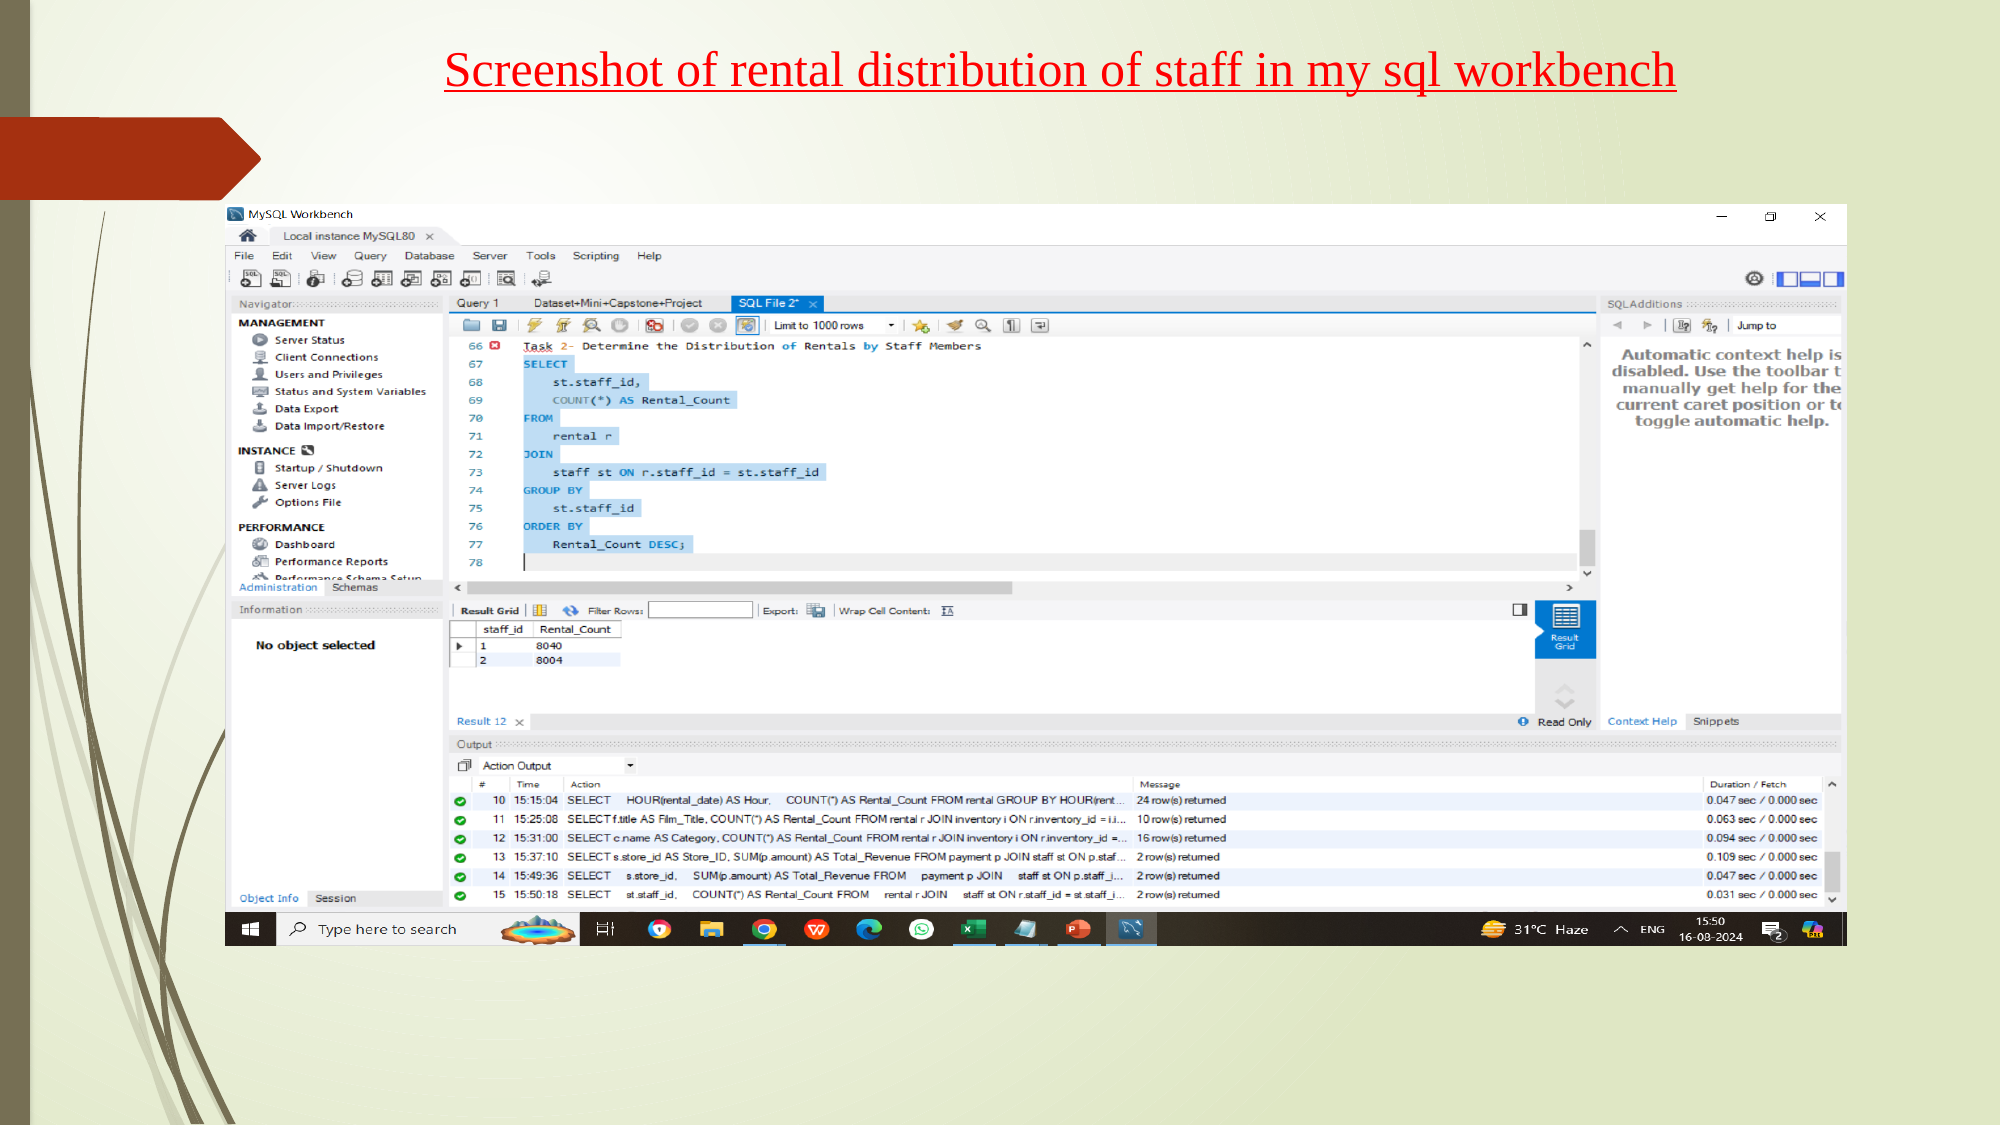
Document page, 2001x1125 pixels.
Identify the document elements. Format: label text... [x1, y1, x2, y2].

title Screenshot of rental distribution of staff in my sql workbench [329, 29, 1792, 125]
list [225, 203, 1847, 946]
